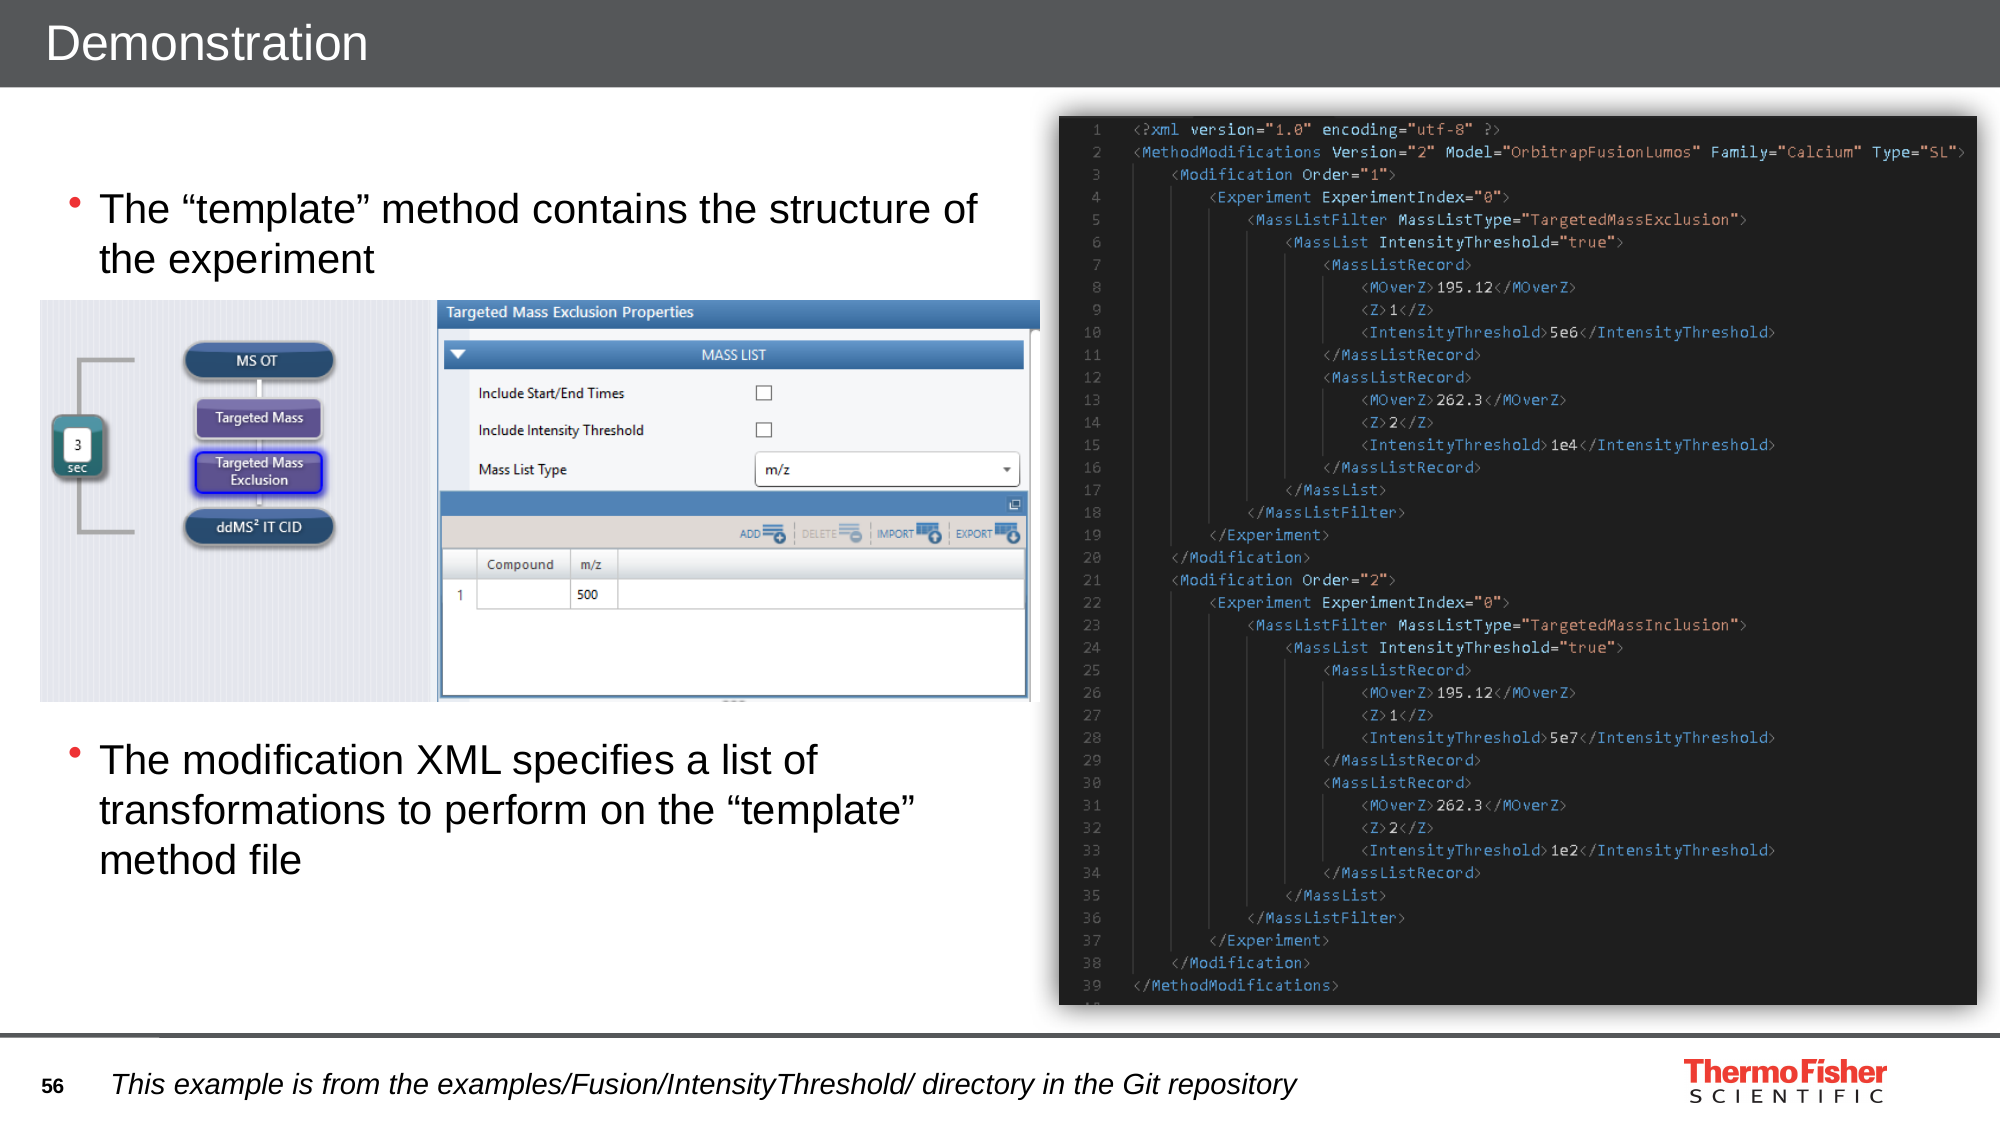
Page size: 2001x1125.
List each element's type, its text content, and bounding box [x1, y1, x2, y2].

picture [1059, 116, 1978, 1006]
picture [1684, 1059, 1887, 1103]
text_box This example is from the examples/Fusion/IntensityThreshold/ directory in the Git repository [95, 1058, 1314, 1108]
picture [40, 300, 1040, 703]
list The “template” method contains the structure of the experiment The modification XML specifies a list of transformations to perform on the “template” method file [52, 174, 1020, 300]
title Demonstration [0, 0, 2000, 88]
